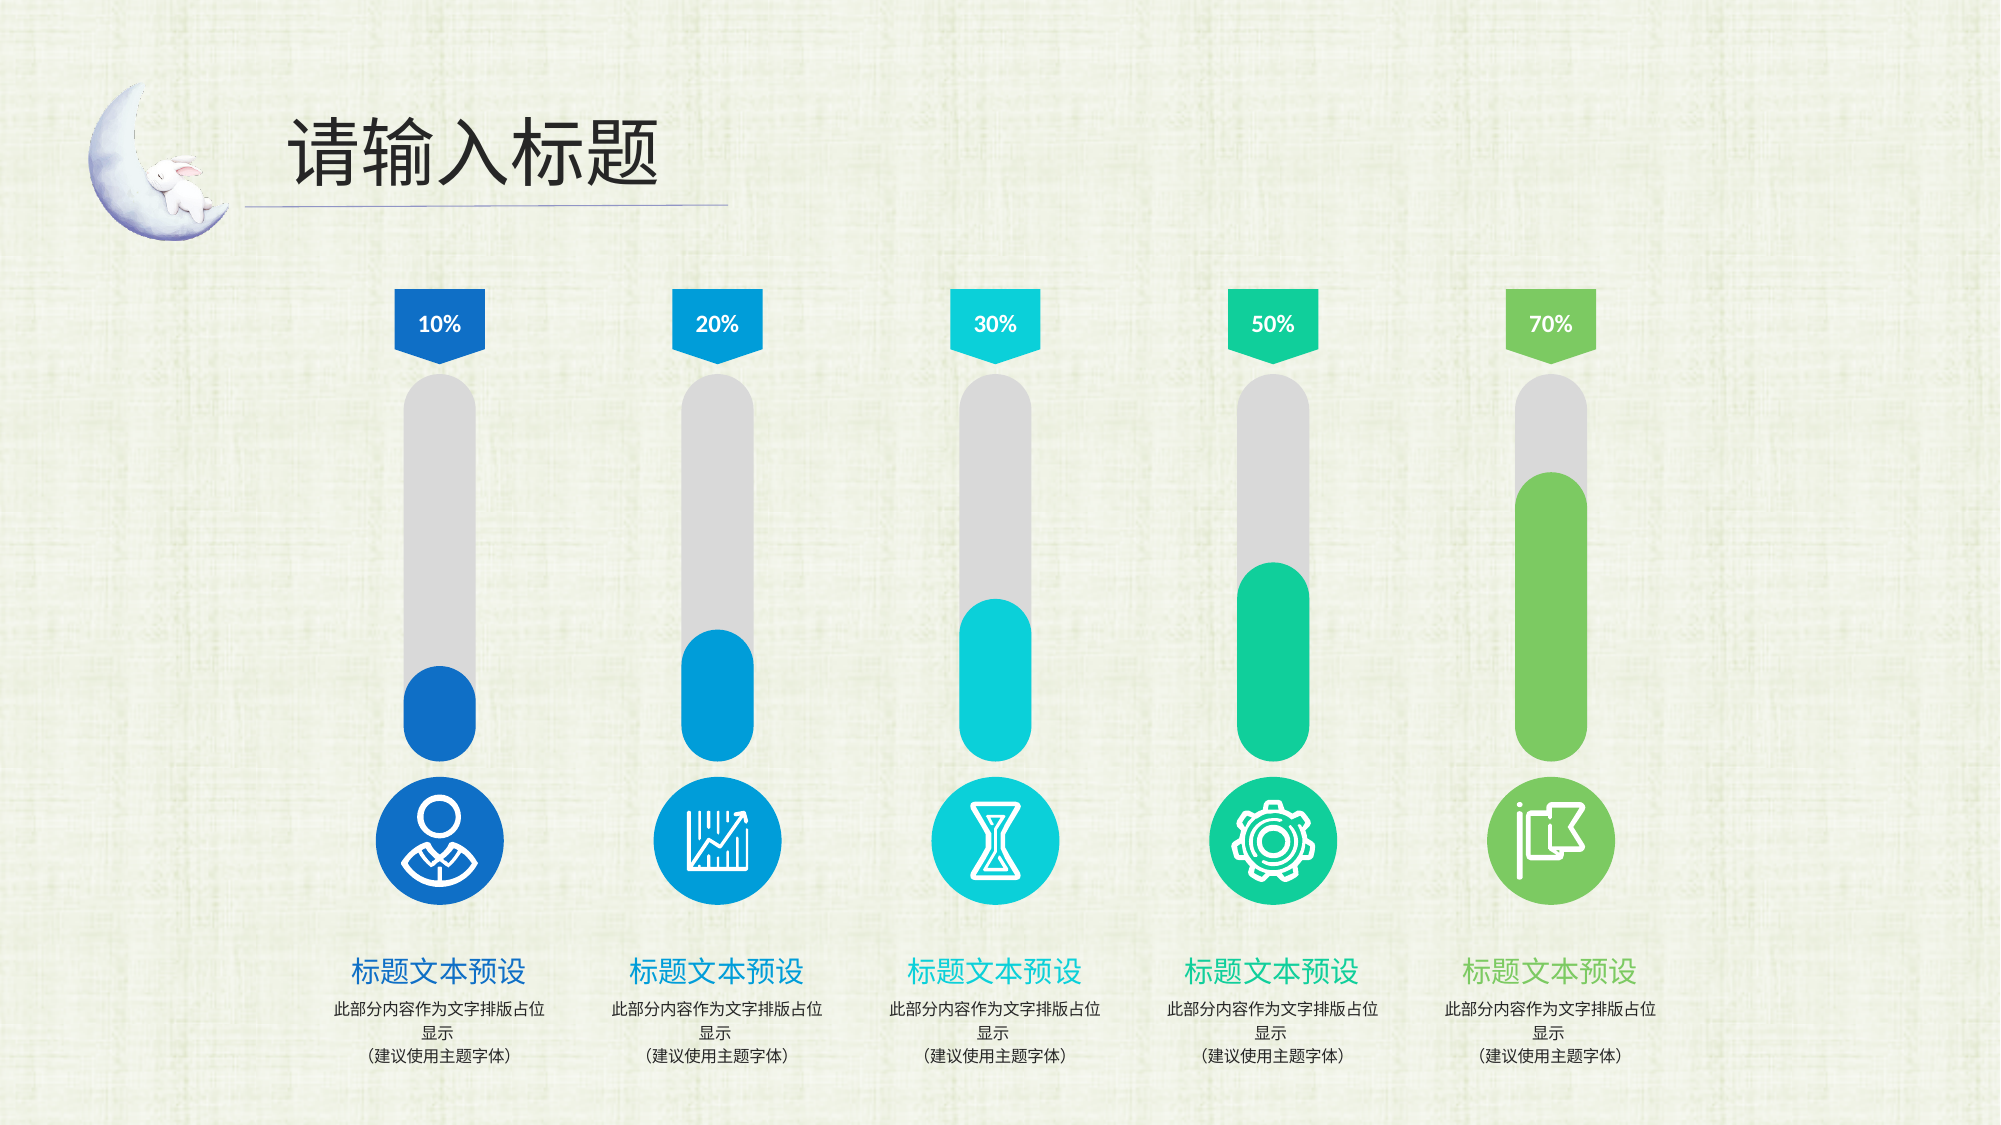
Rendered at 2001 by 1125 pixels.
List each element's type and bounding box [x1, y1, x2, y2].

picture [88, 82, 229, 241]
text_box [314, 288, 1675, 1075]
